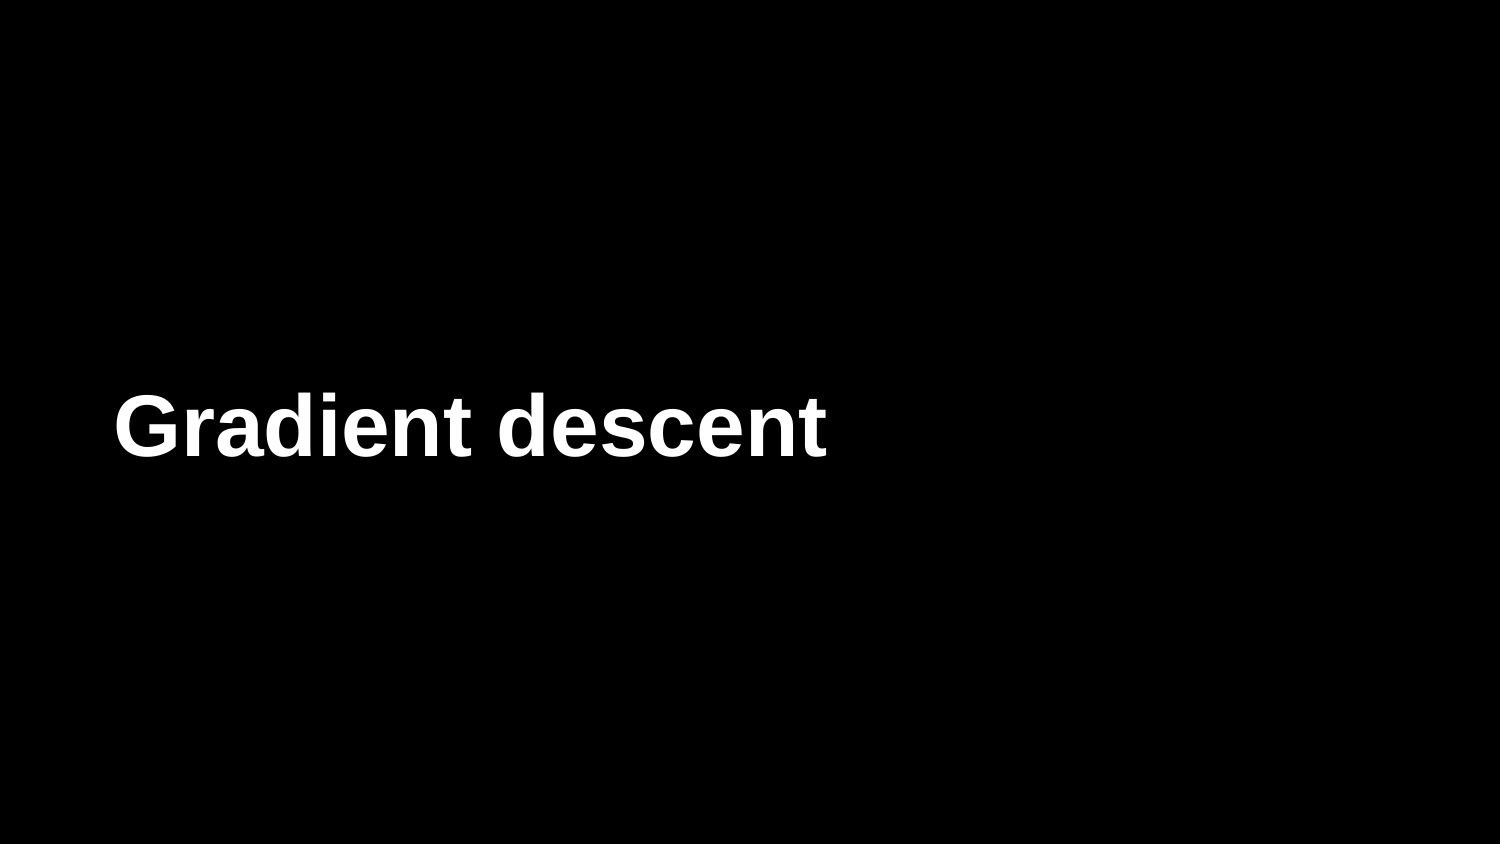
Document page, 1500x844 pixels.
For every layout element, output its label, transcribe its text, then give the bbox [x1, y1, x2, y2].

title Gradient descent [98, 353, 1447, 491]
